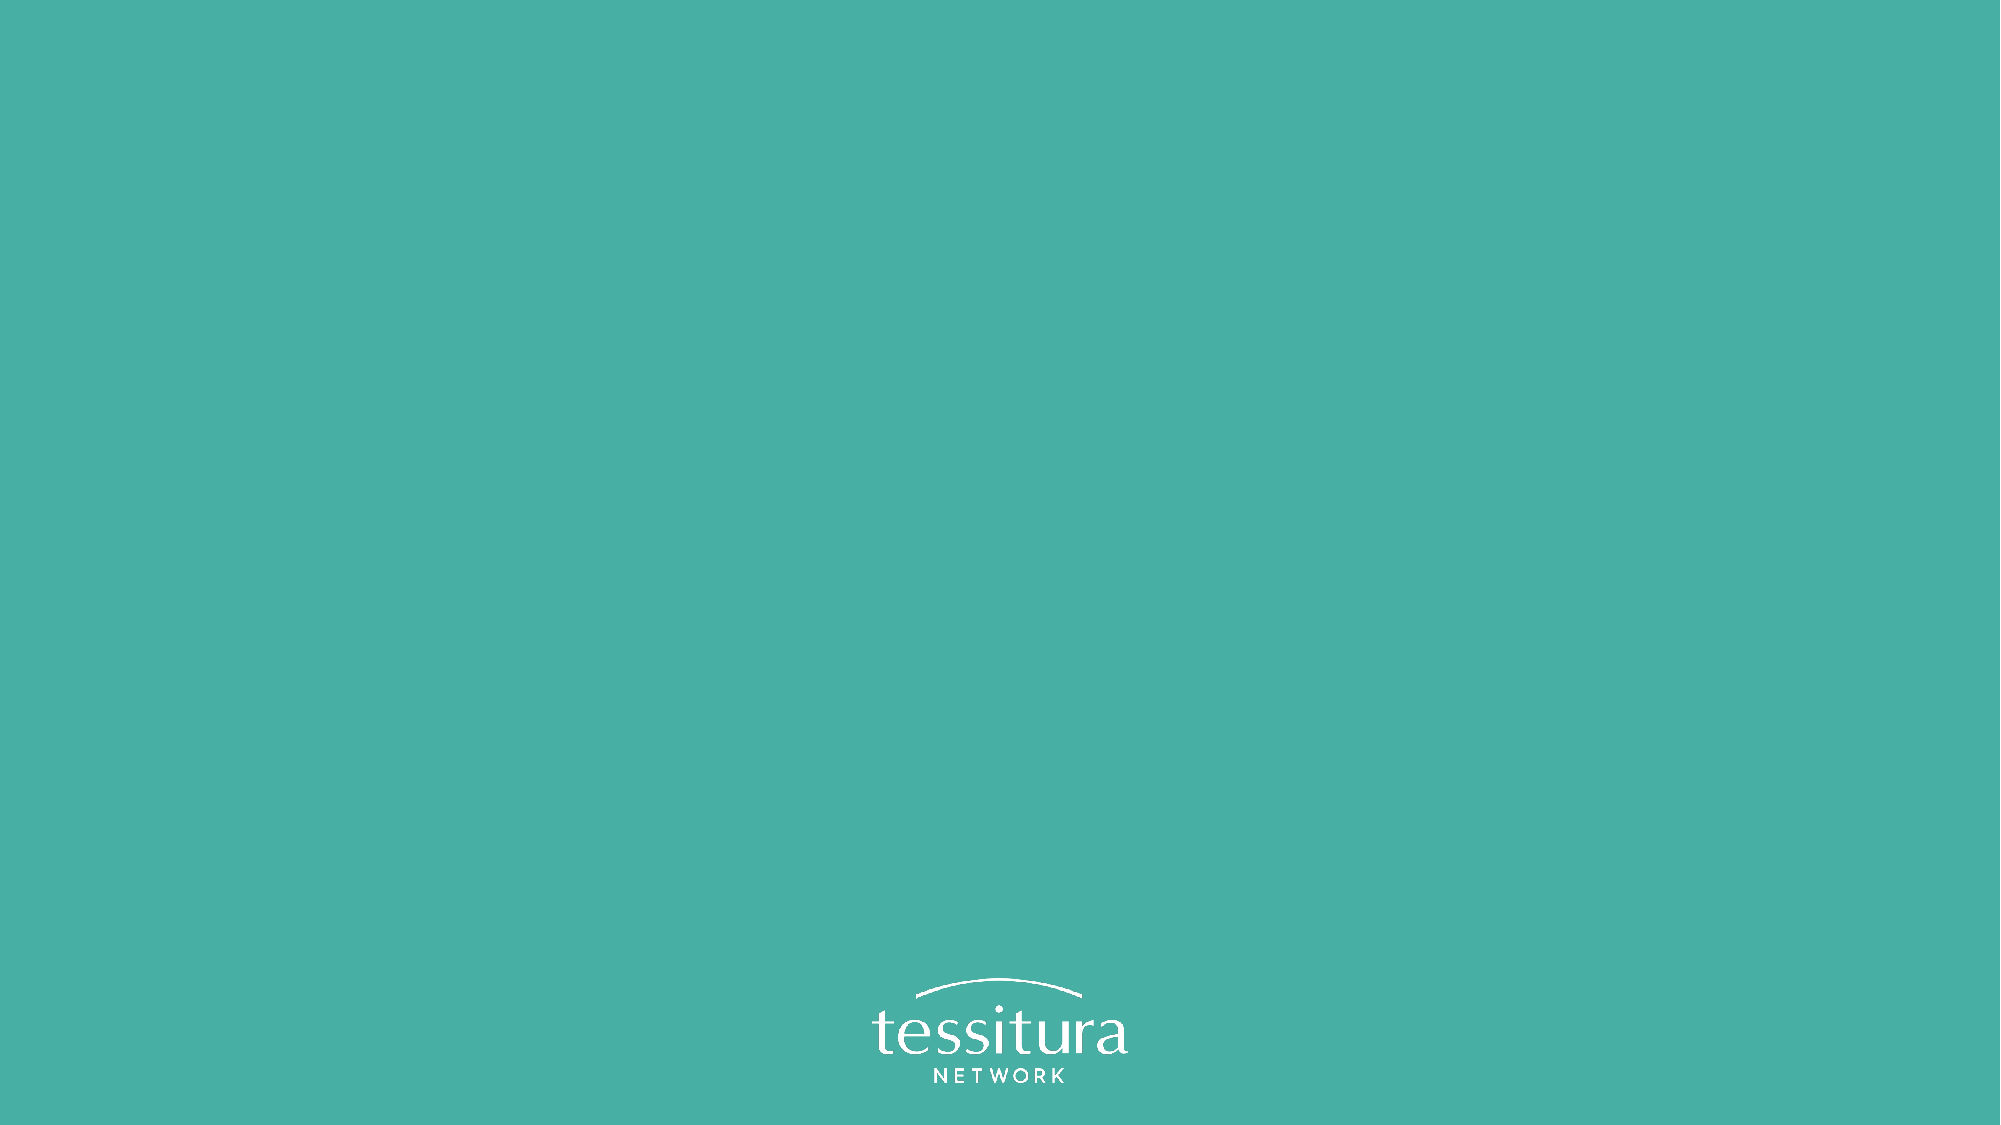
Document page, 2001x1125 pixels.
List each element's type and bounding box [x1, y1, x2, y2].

picture [872, 978, 1128, 1083]
